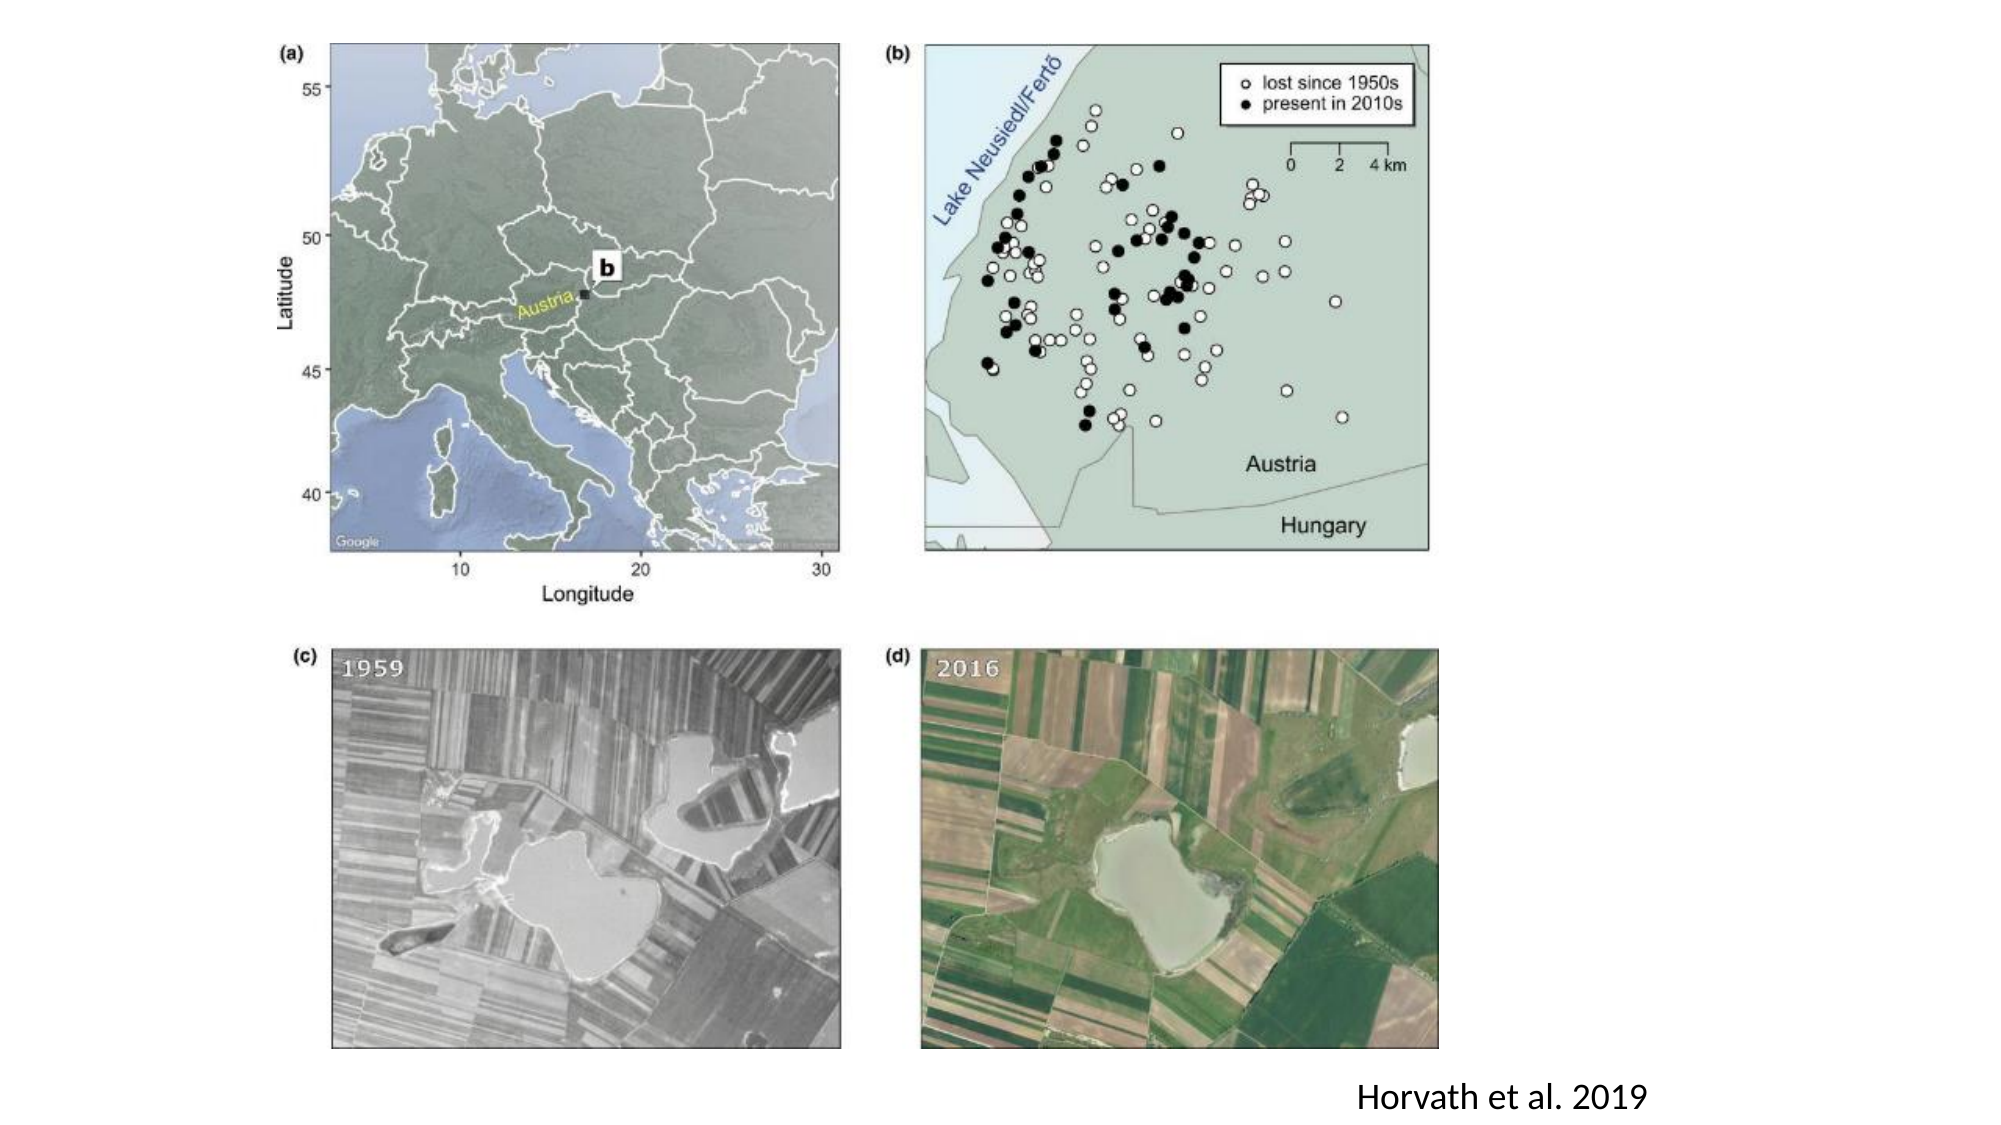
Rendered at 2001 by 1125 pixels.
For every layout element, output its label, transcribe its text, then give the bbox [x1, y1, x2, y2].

text_box Horvath et al. 2019 [1342, 1064, 1663, 1125]
picture [277, 43, 1439, 1049]
